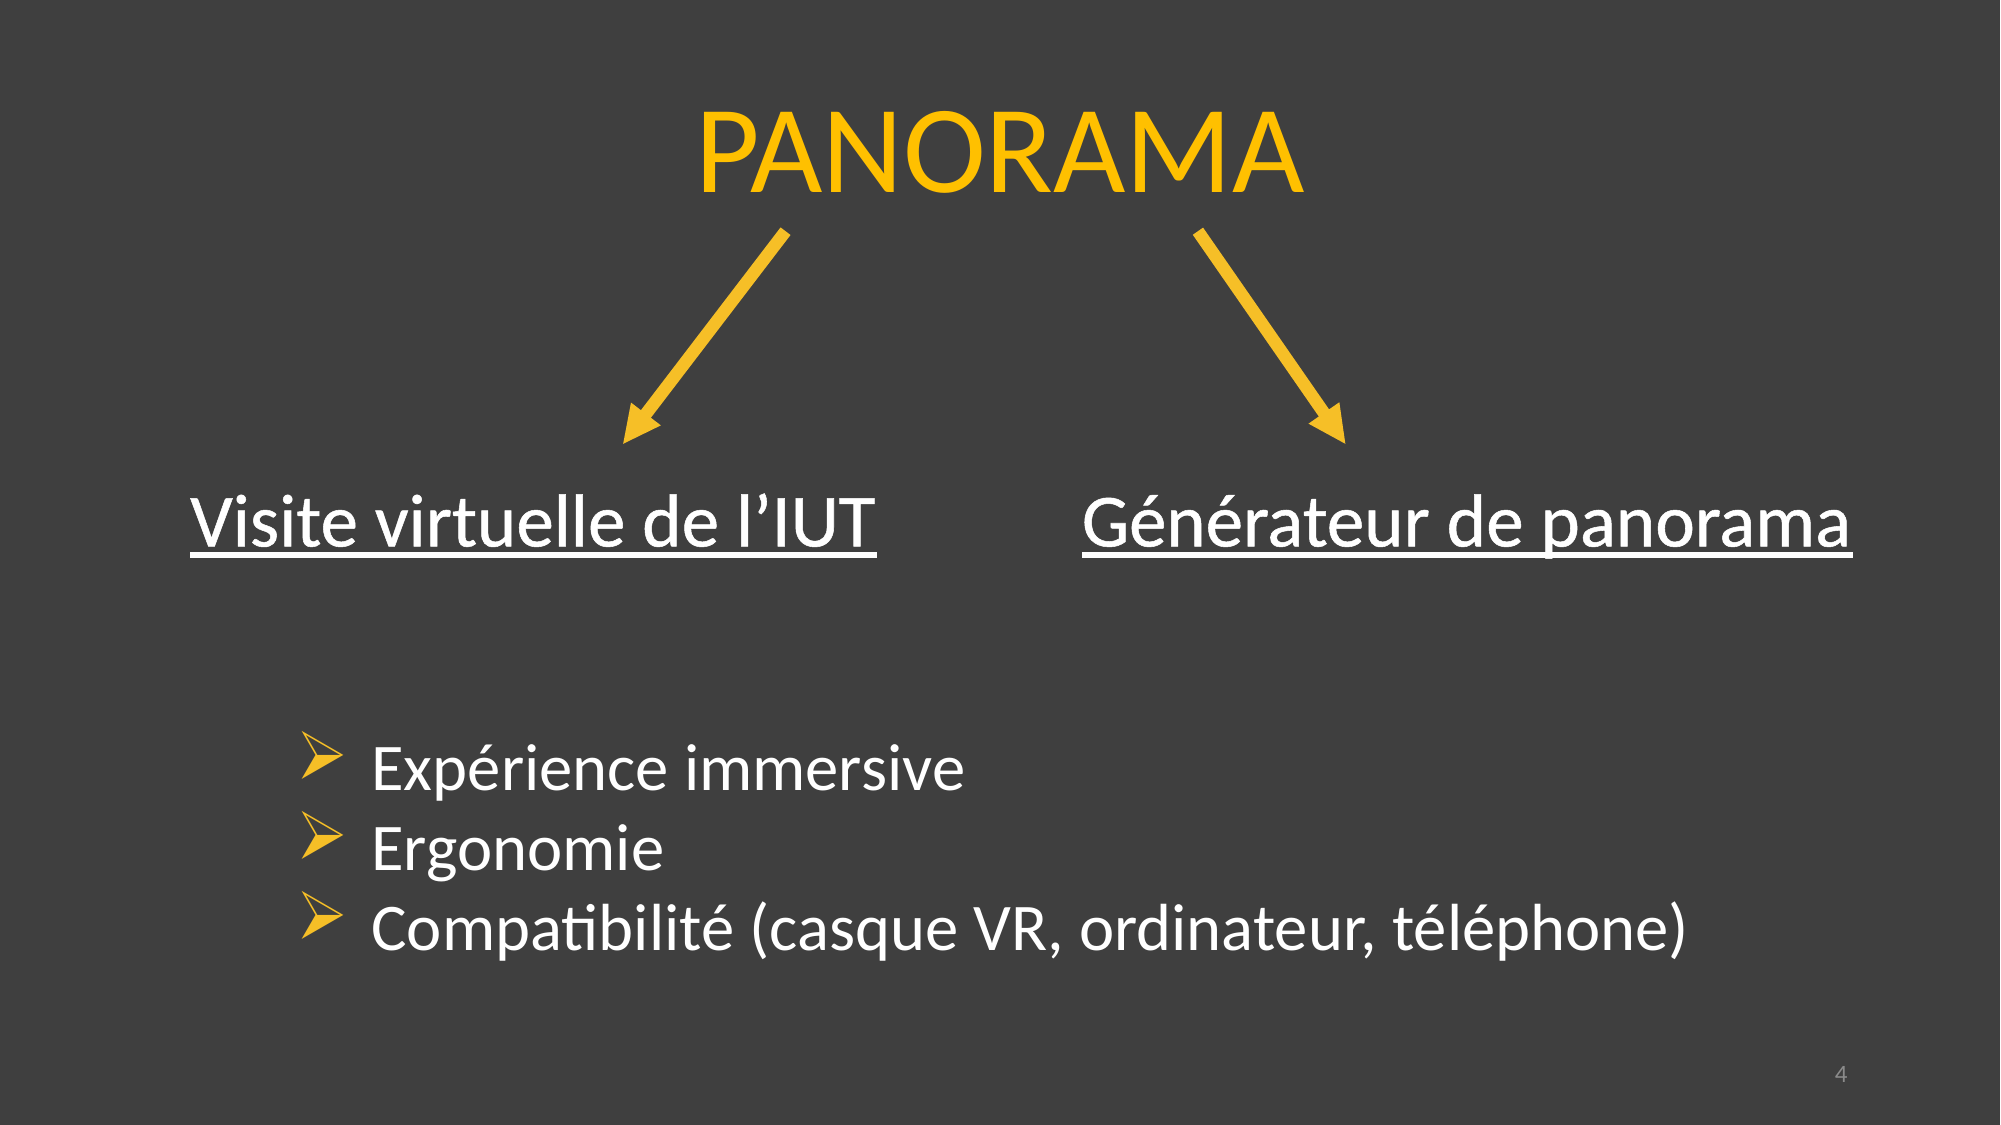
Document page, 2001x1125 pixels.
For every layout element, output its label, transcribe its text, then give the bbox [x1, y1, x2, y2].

text_box Expérience immersive Ergonomie Compatibilité (casque VR, ordinateur, téléphone) [281, 716, 1719, 971]
text_box Visite virtuelle de l’IUT [116, 474, 950, 607]
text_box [1197, 231, 1346, 444]
slide_number 4 [1412, 1042, 1863, 1103]
text_box PANORAMA [544, 28, 1456, 227]
text_box Générateur de panorama [1050, 474, 1884, 607]
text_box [623, 231, 786, 444]
